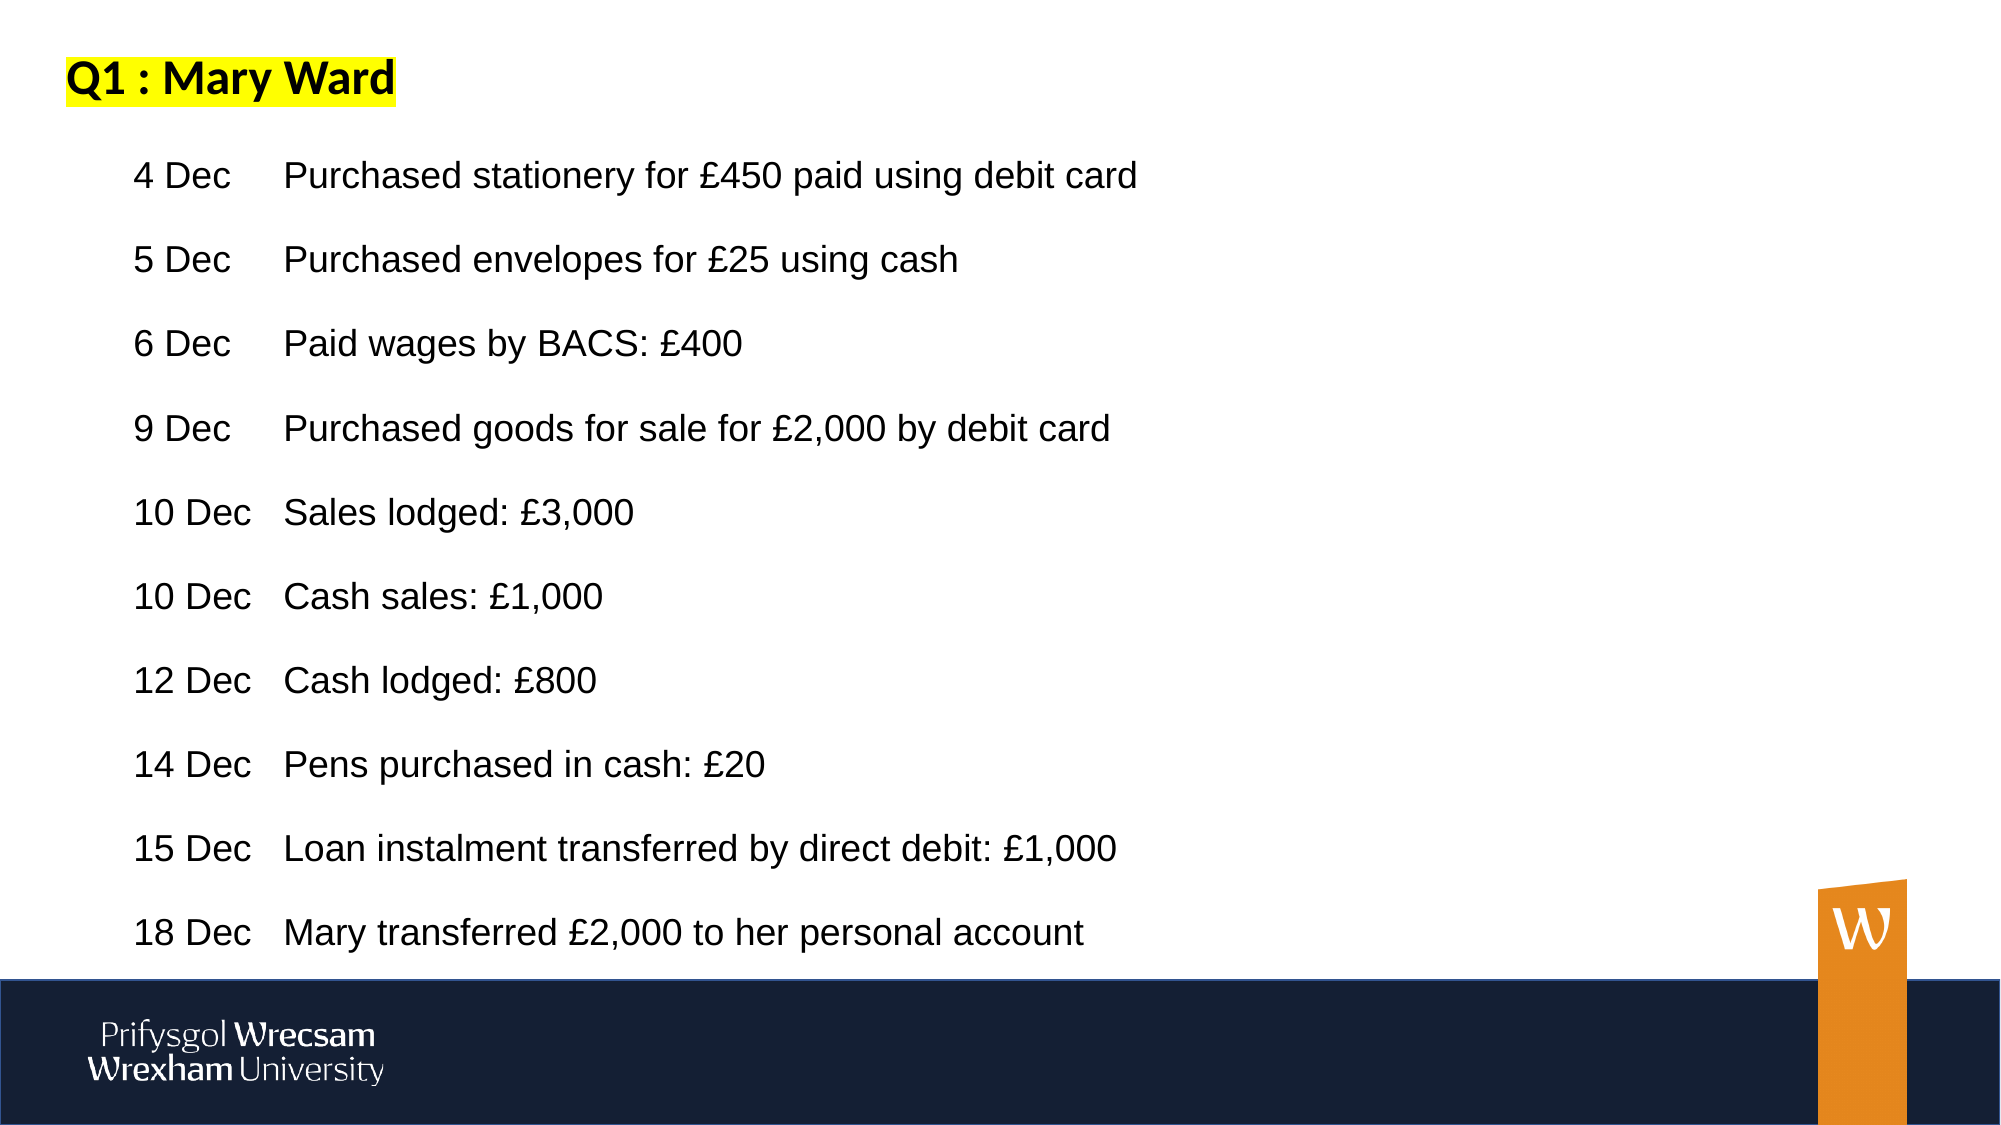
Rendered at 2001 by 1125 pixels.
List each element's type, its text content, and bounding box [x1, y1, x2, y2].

text_box 4 Dec Purchased stationery for £450 paid using debit card 5 Dec Purchased envelopes for £25 using cash 6 Dec Paid wages by BACS: £400 9 Dec Purchased goods for sale for £2,000 by debit card 10 Dec Sales lodged: £3,000 10 Dec Cash sales: £1,000 12 Dec Cash lodged: £800 14 Dec Pens purchased in cash: £20 15 Dec Loan instalment transferred by direct debit: £1,000 18 Dec Mary transferred £2,000 to her personal account [118, 59, 1860, 961]
text_box Q1 : Mary Ward [51, 37, 411, 173]
picture [1818, 879, 1907, 1125]
